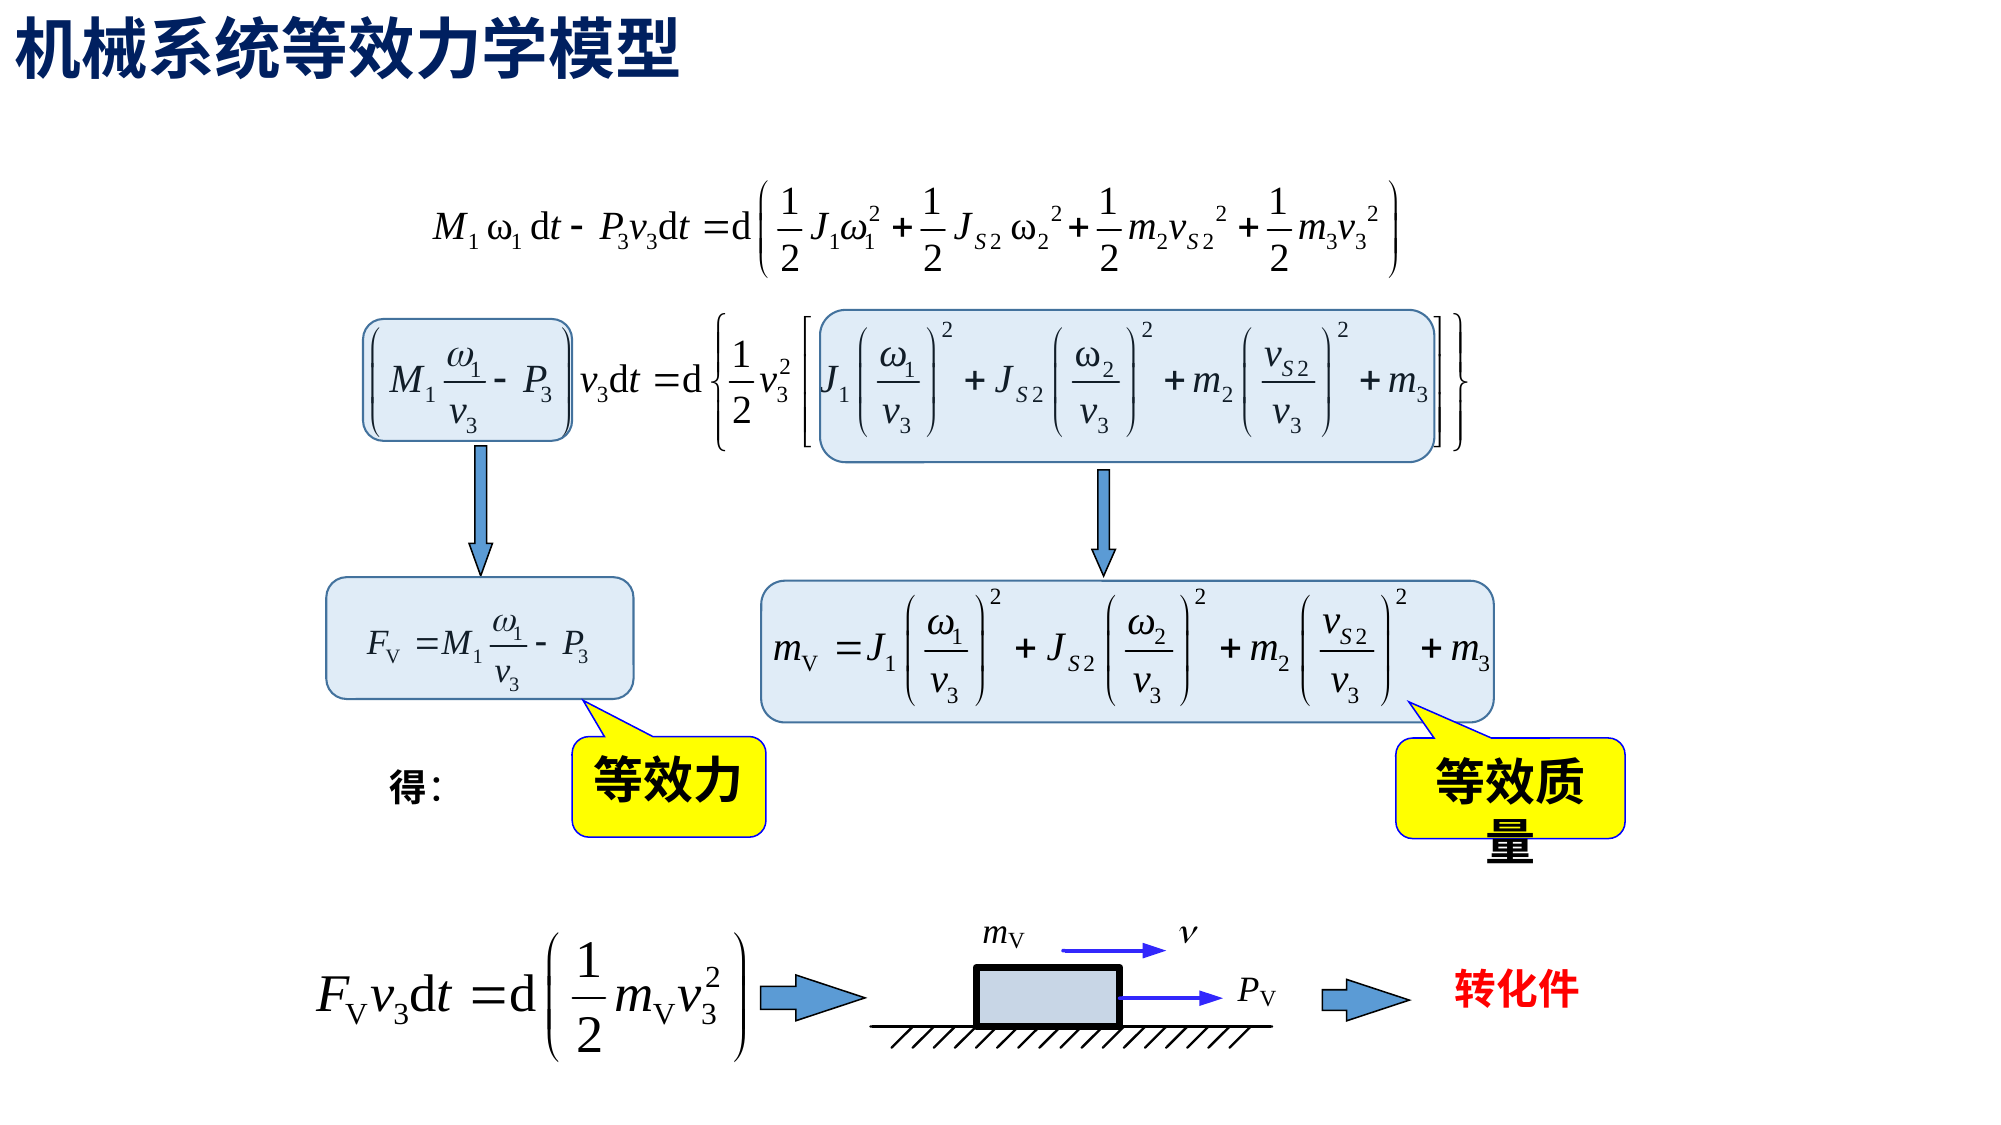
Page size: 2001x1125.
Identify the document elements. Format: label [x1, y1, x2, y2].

text_box [374, 756, 480, 817]
text_box [1322, 955, 1640, 1021]
text_box [426, 173, 1410, 287]
text_box [305, 908, 1297, 1073]
text_box [0, 0, 1567, 126]
text_box [326, 305, 1477, 838]
text_box [760, 469, 1626, 839]
